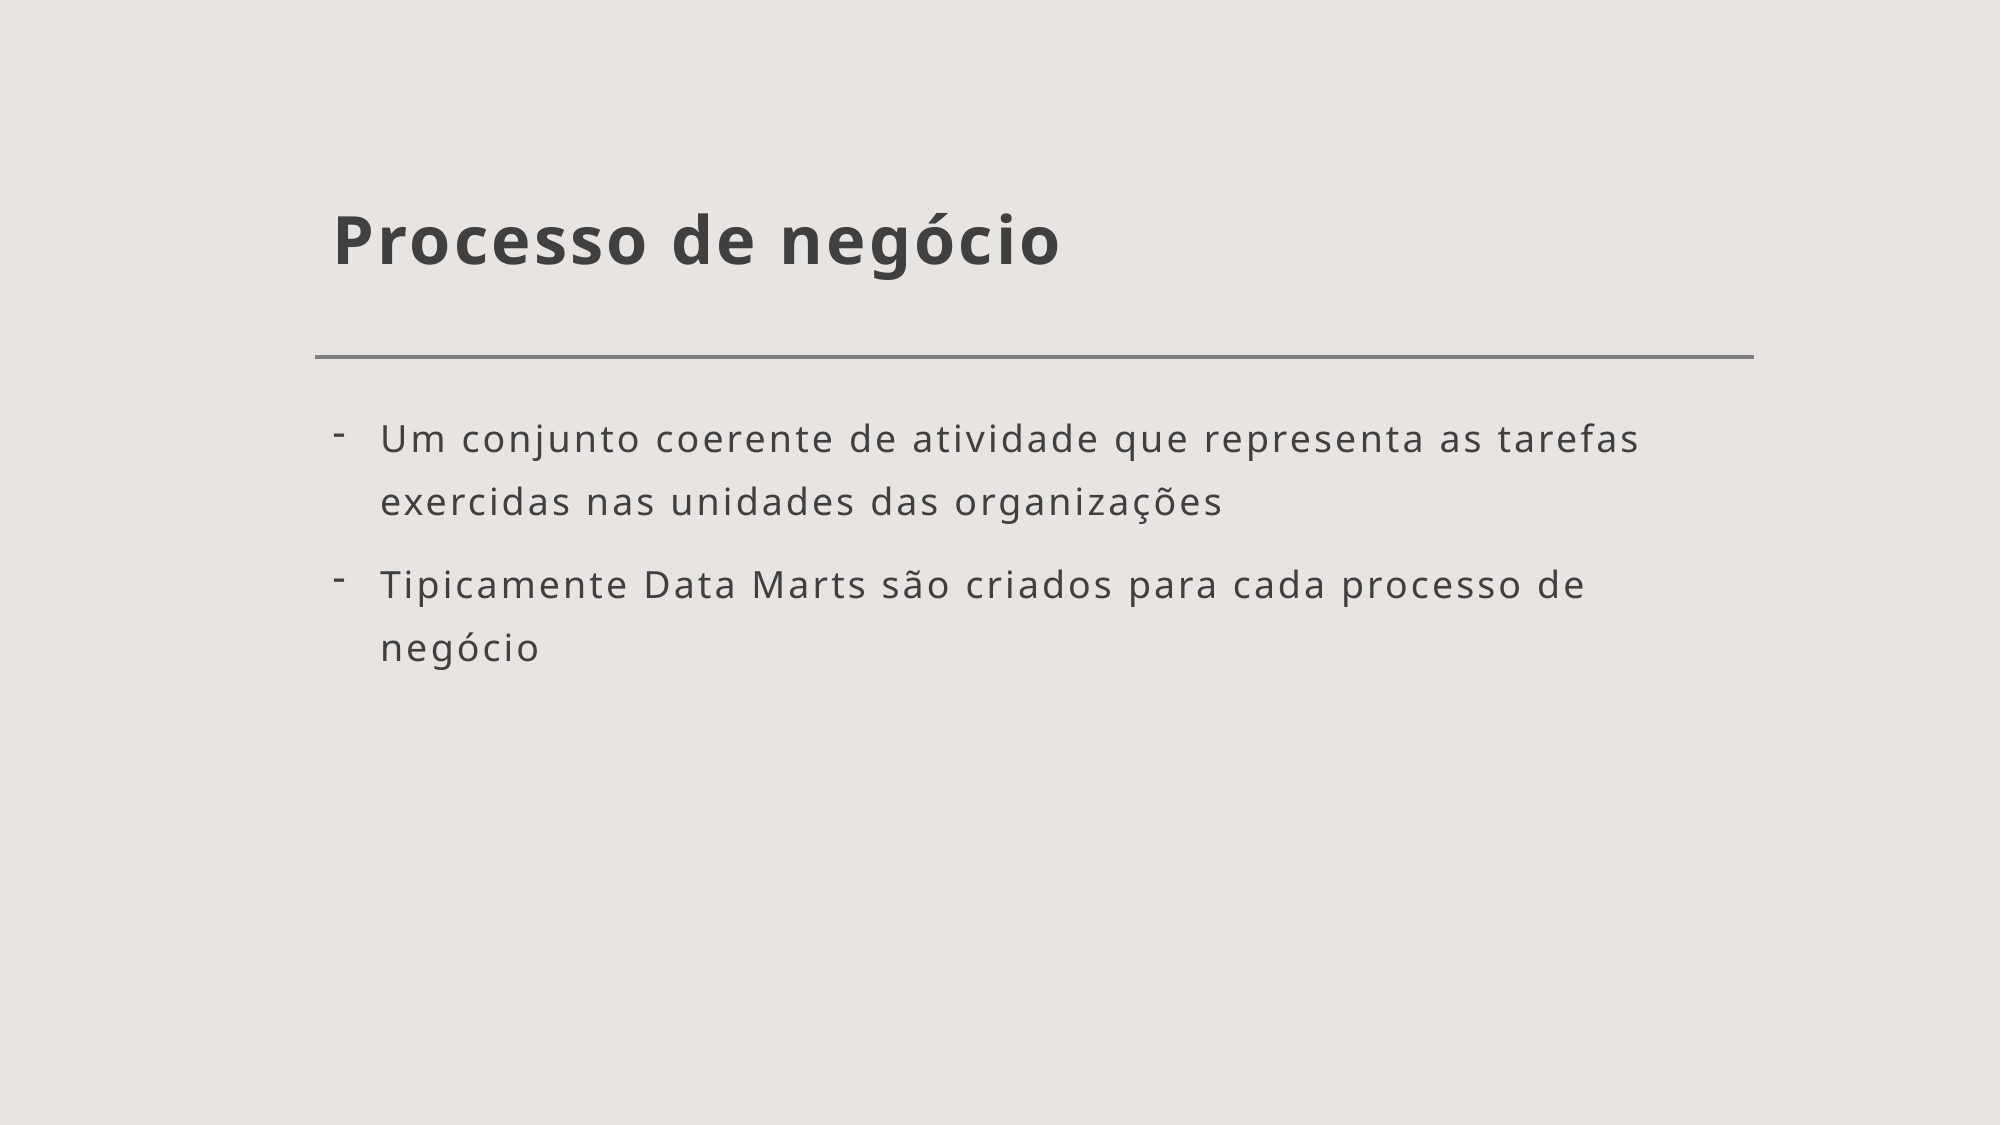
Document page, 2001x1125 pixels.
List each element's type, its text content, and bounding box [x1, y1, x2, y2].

list Um conjunto coerente de atividade que representa as tarefas exercidas nas unidades das organizações Tipicamente Data Marts são criados para cada processo de negócio [315, 379, 1754, 979]
title Processo de negócio [315, 72, 1754, 294]
